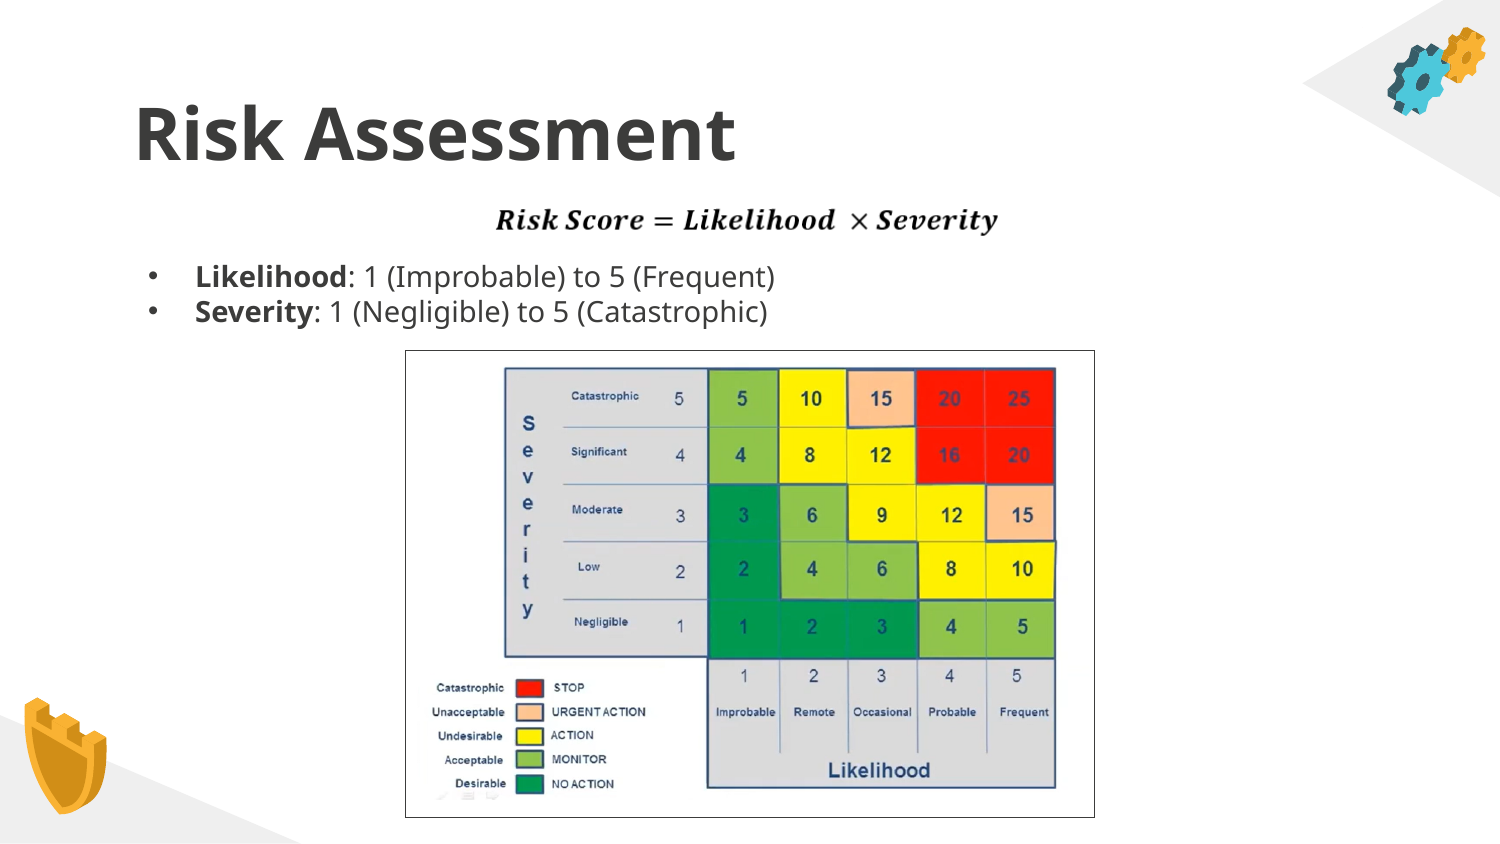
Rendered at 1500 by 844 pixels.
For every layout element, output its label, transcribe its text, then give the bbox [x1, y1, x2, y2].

title Risk Assessment [118, 72, 1382, 167]
picture [485, 193, 1015, 251]
text_box Likelihood: 1 (Improbable) to 5 (Frequent) Severity: 1 (Negligible) to 5 (Catastrophic) [133, 250, 884, 336]
picture [405, 349, 1095, 818]
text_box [1387, 27, 1486, 117]
